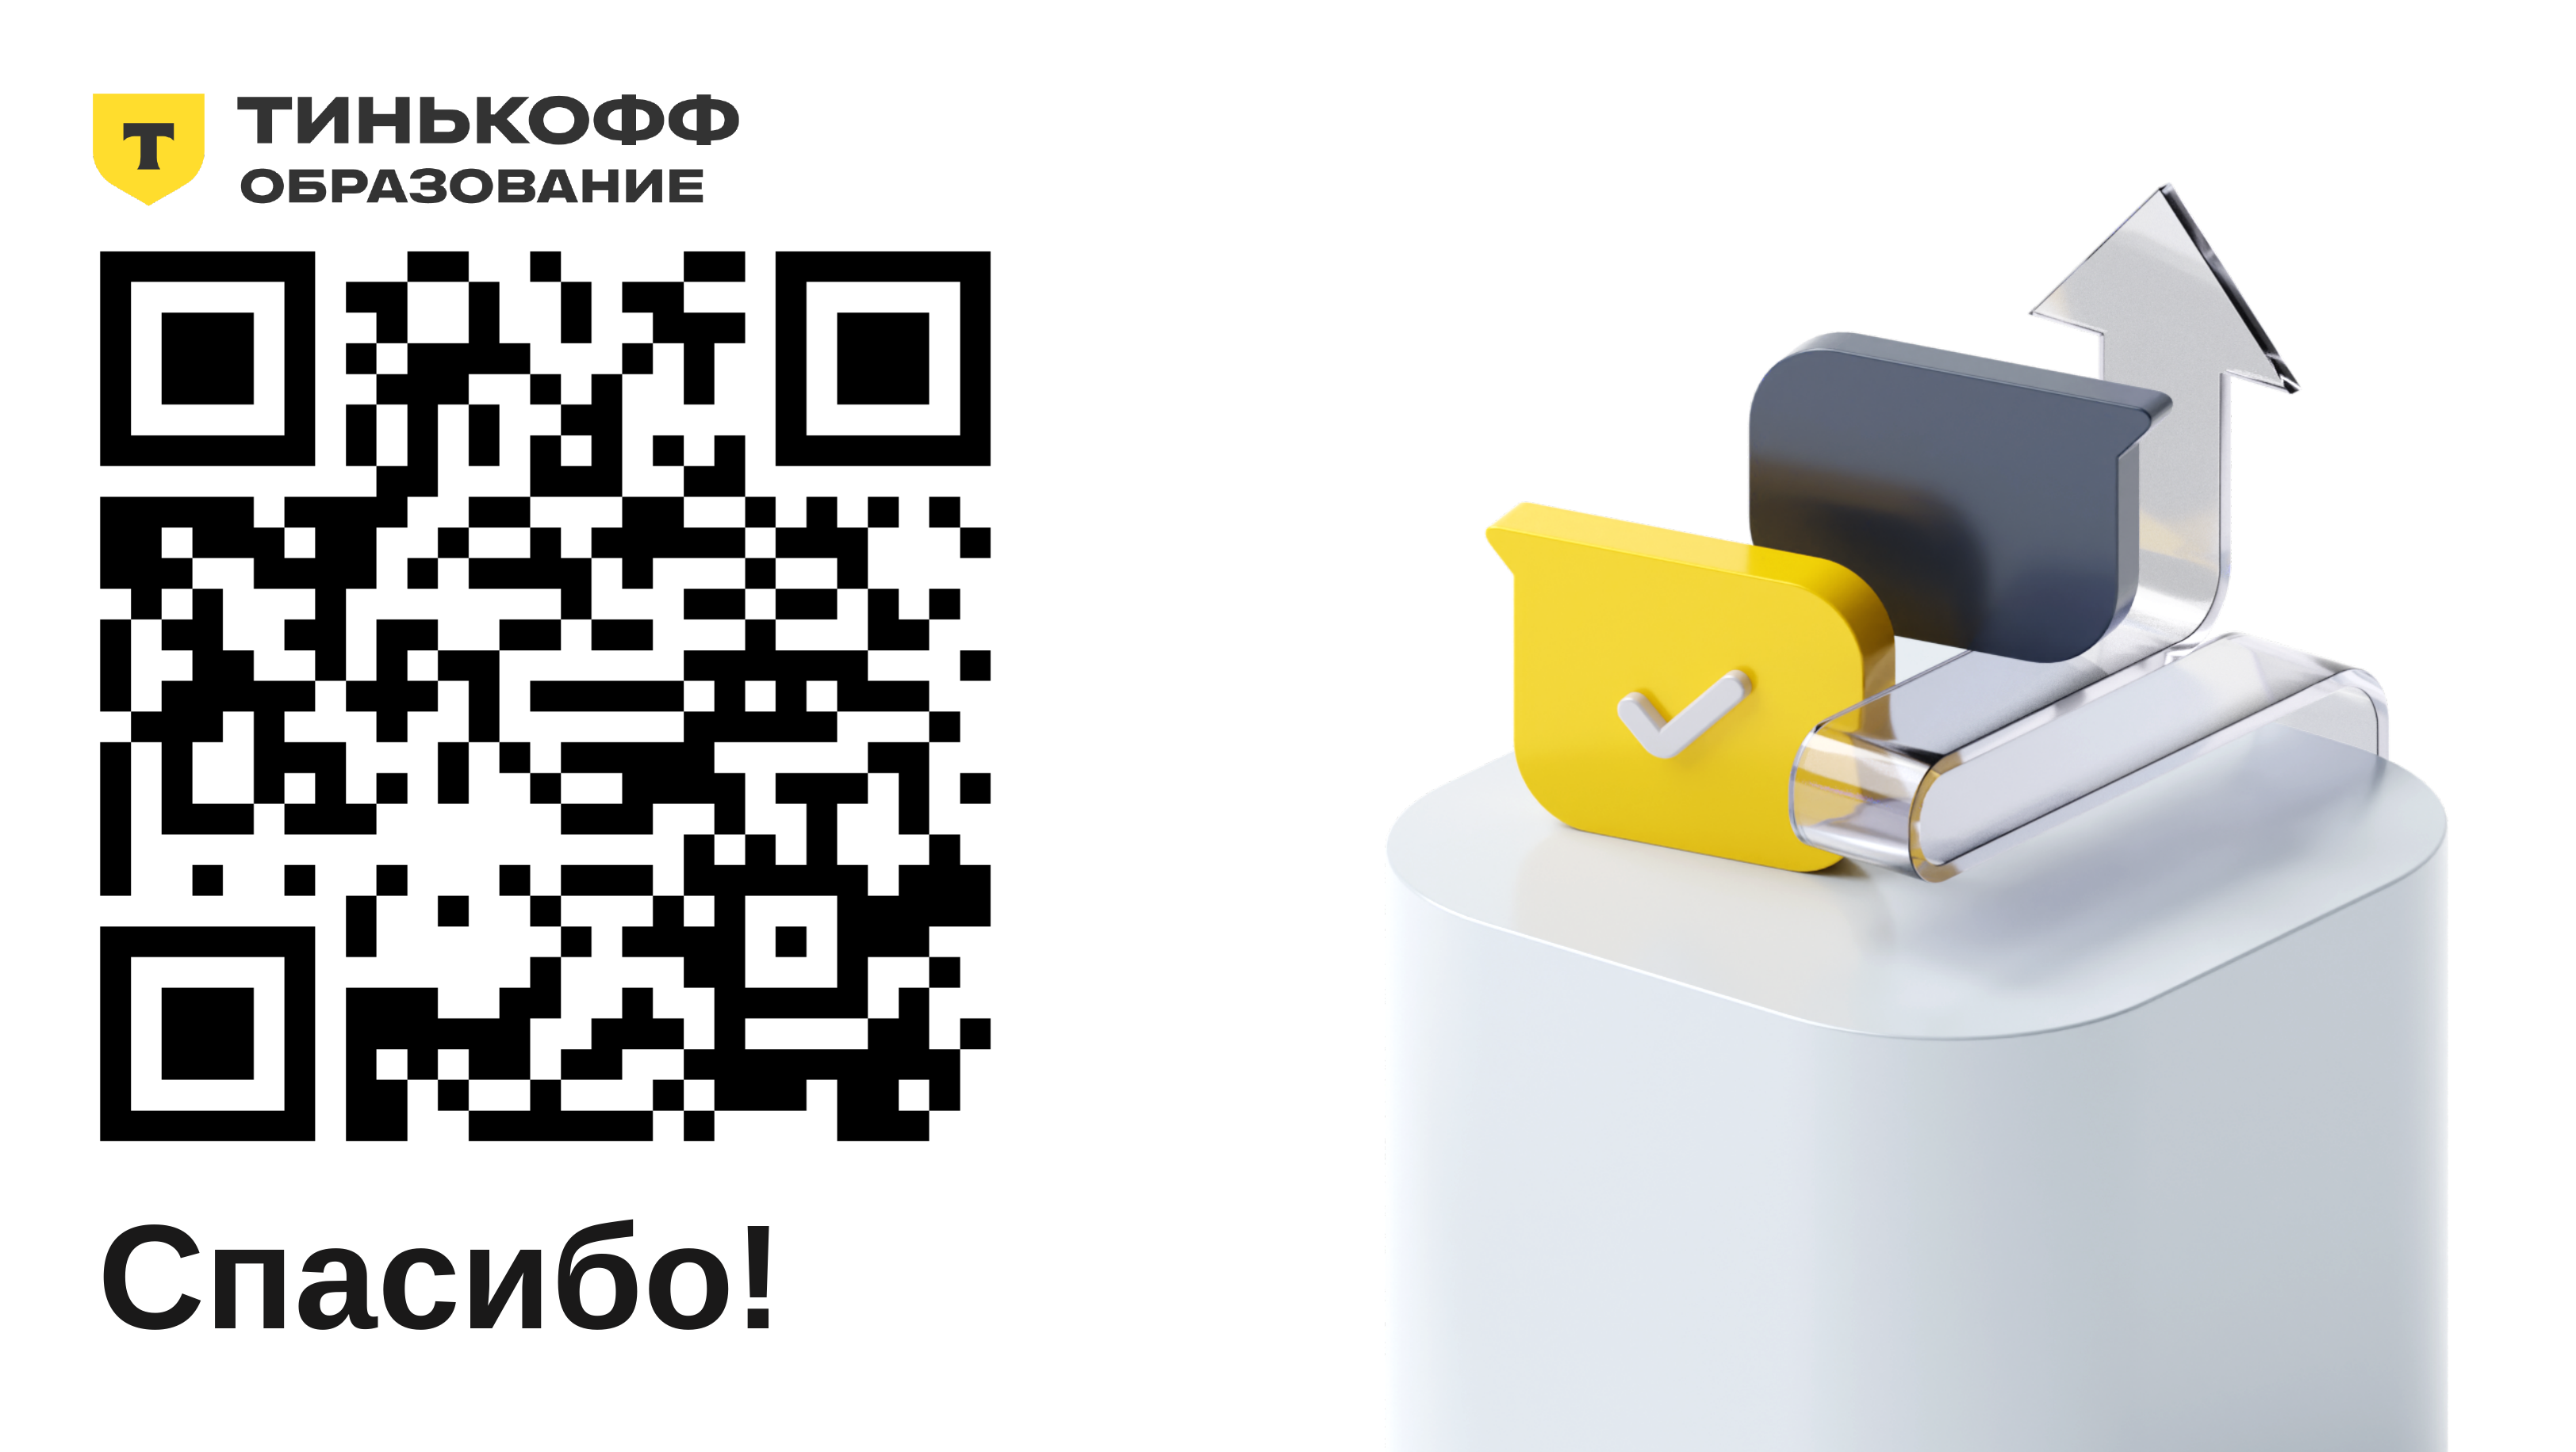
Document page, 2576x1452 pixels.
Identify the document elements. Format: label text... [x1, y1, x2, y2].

picture [1384, 182, 2449, 1452]
title Спасибо! [96, 1182, 1167, 1358]
picture [25, 26, 1007, 1158]
